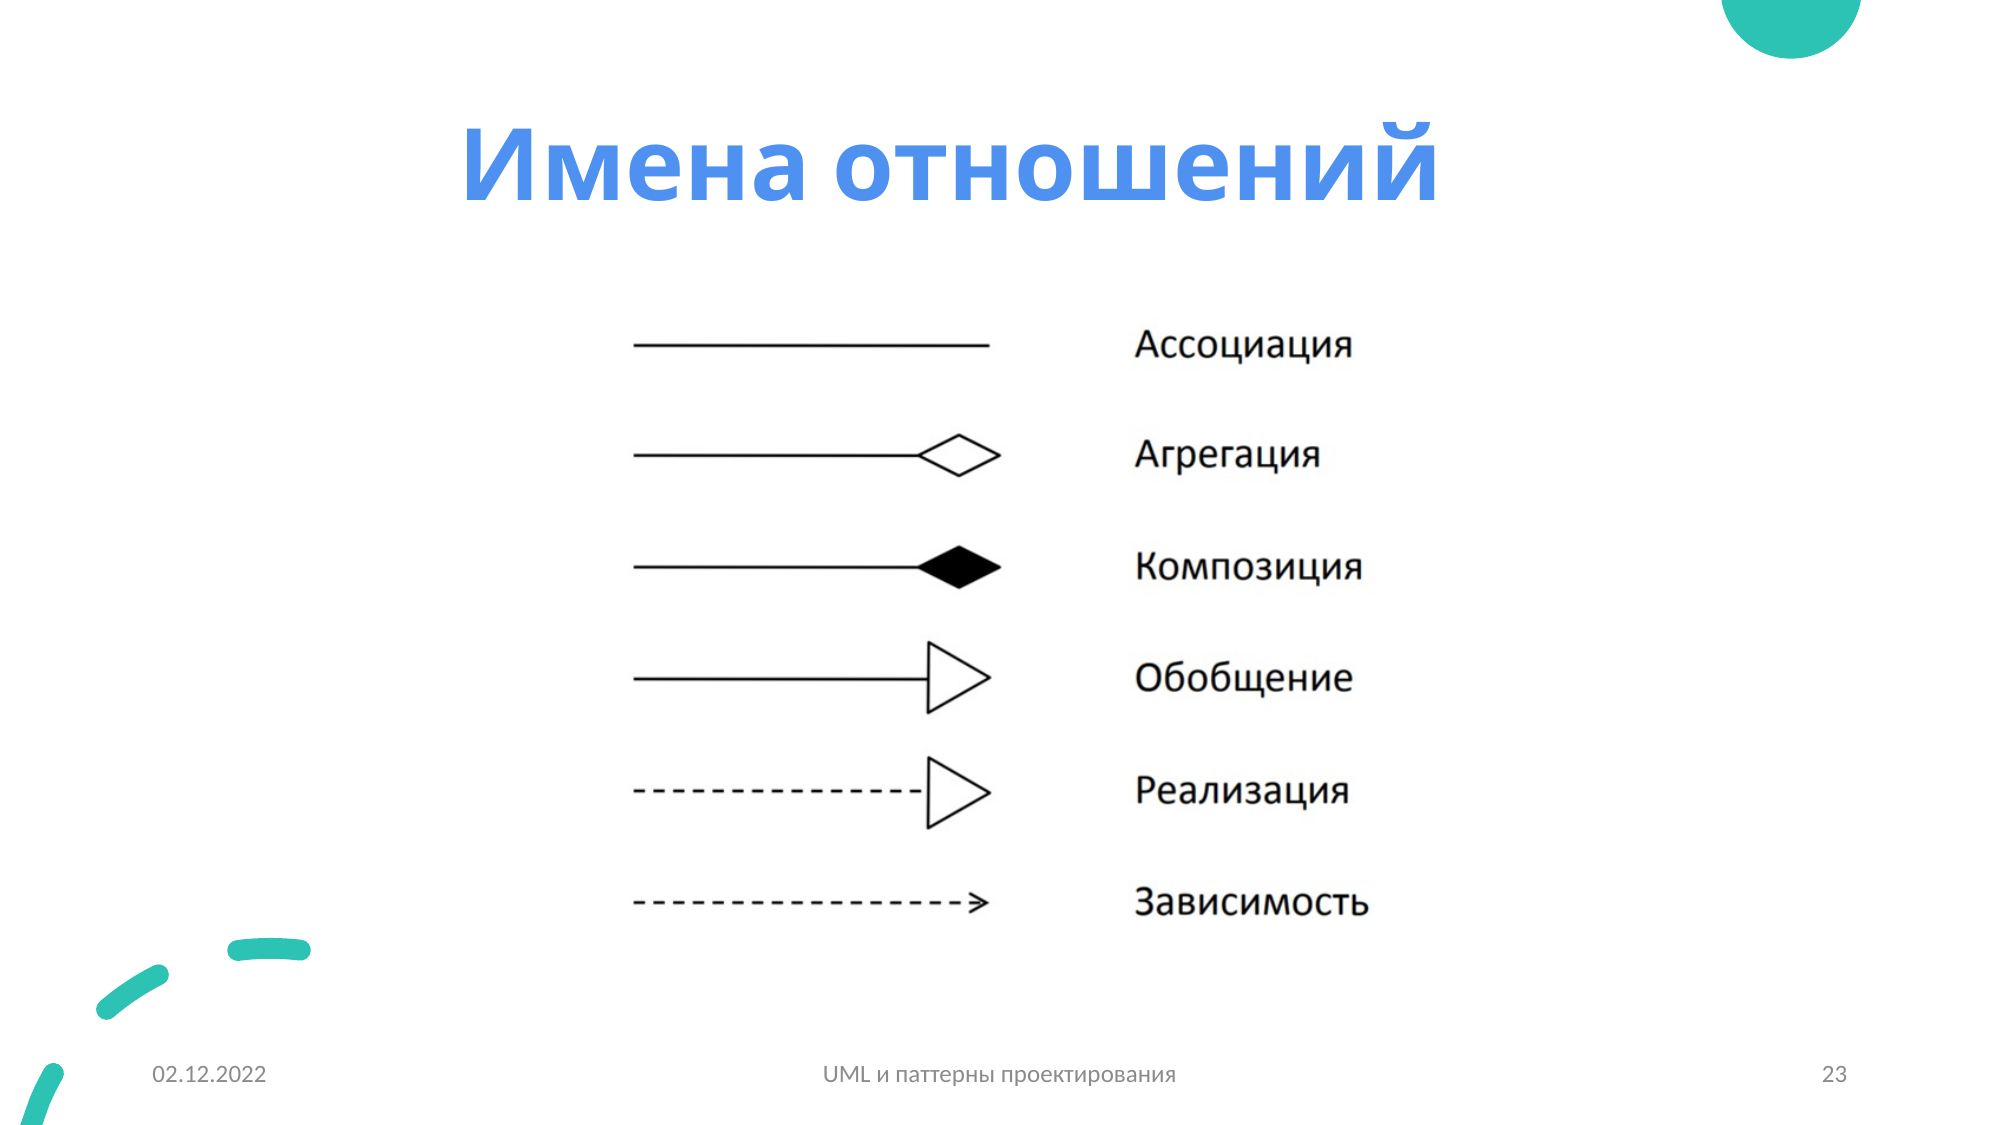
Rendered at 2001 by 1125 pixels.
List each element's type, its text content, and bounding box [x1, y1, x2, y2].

slide_number 23 [1412, 1042, 1863, 1103]
footer UML и паттерны проектирования [662, 1042, 1338, 1103]
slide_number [137, 1042, 588, 1103]
title Имена отношений [88, 59, 1814, 278]
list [619, 313, 1380, 947]
